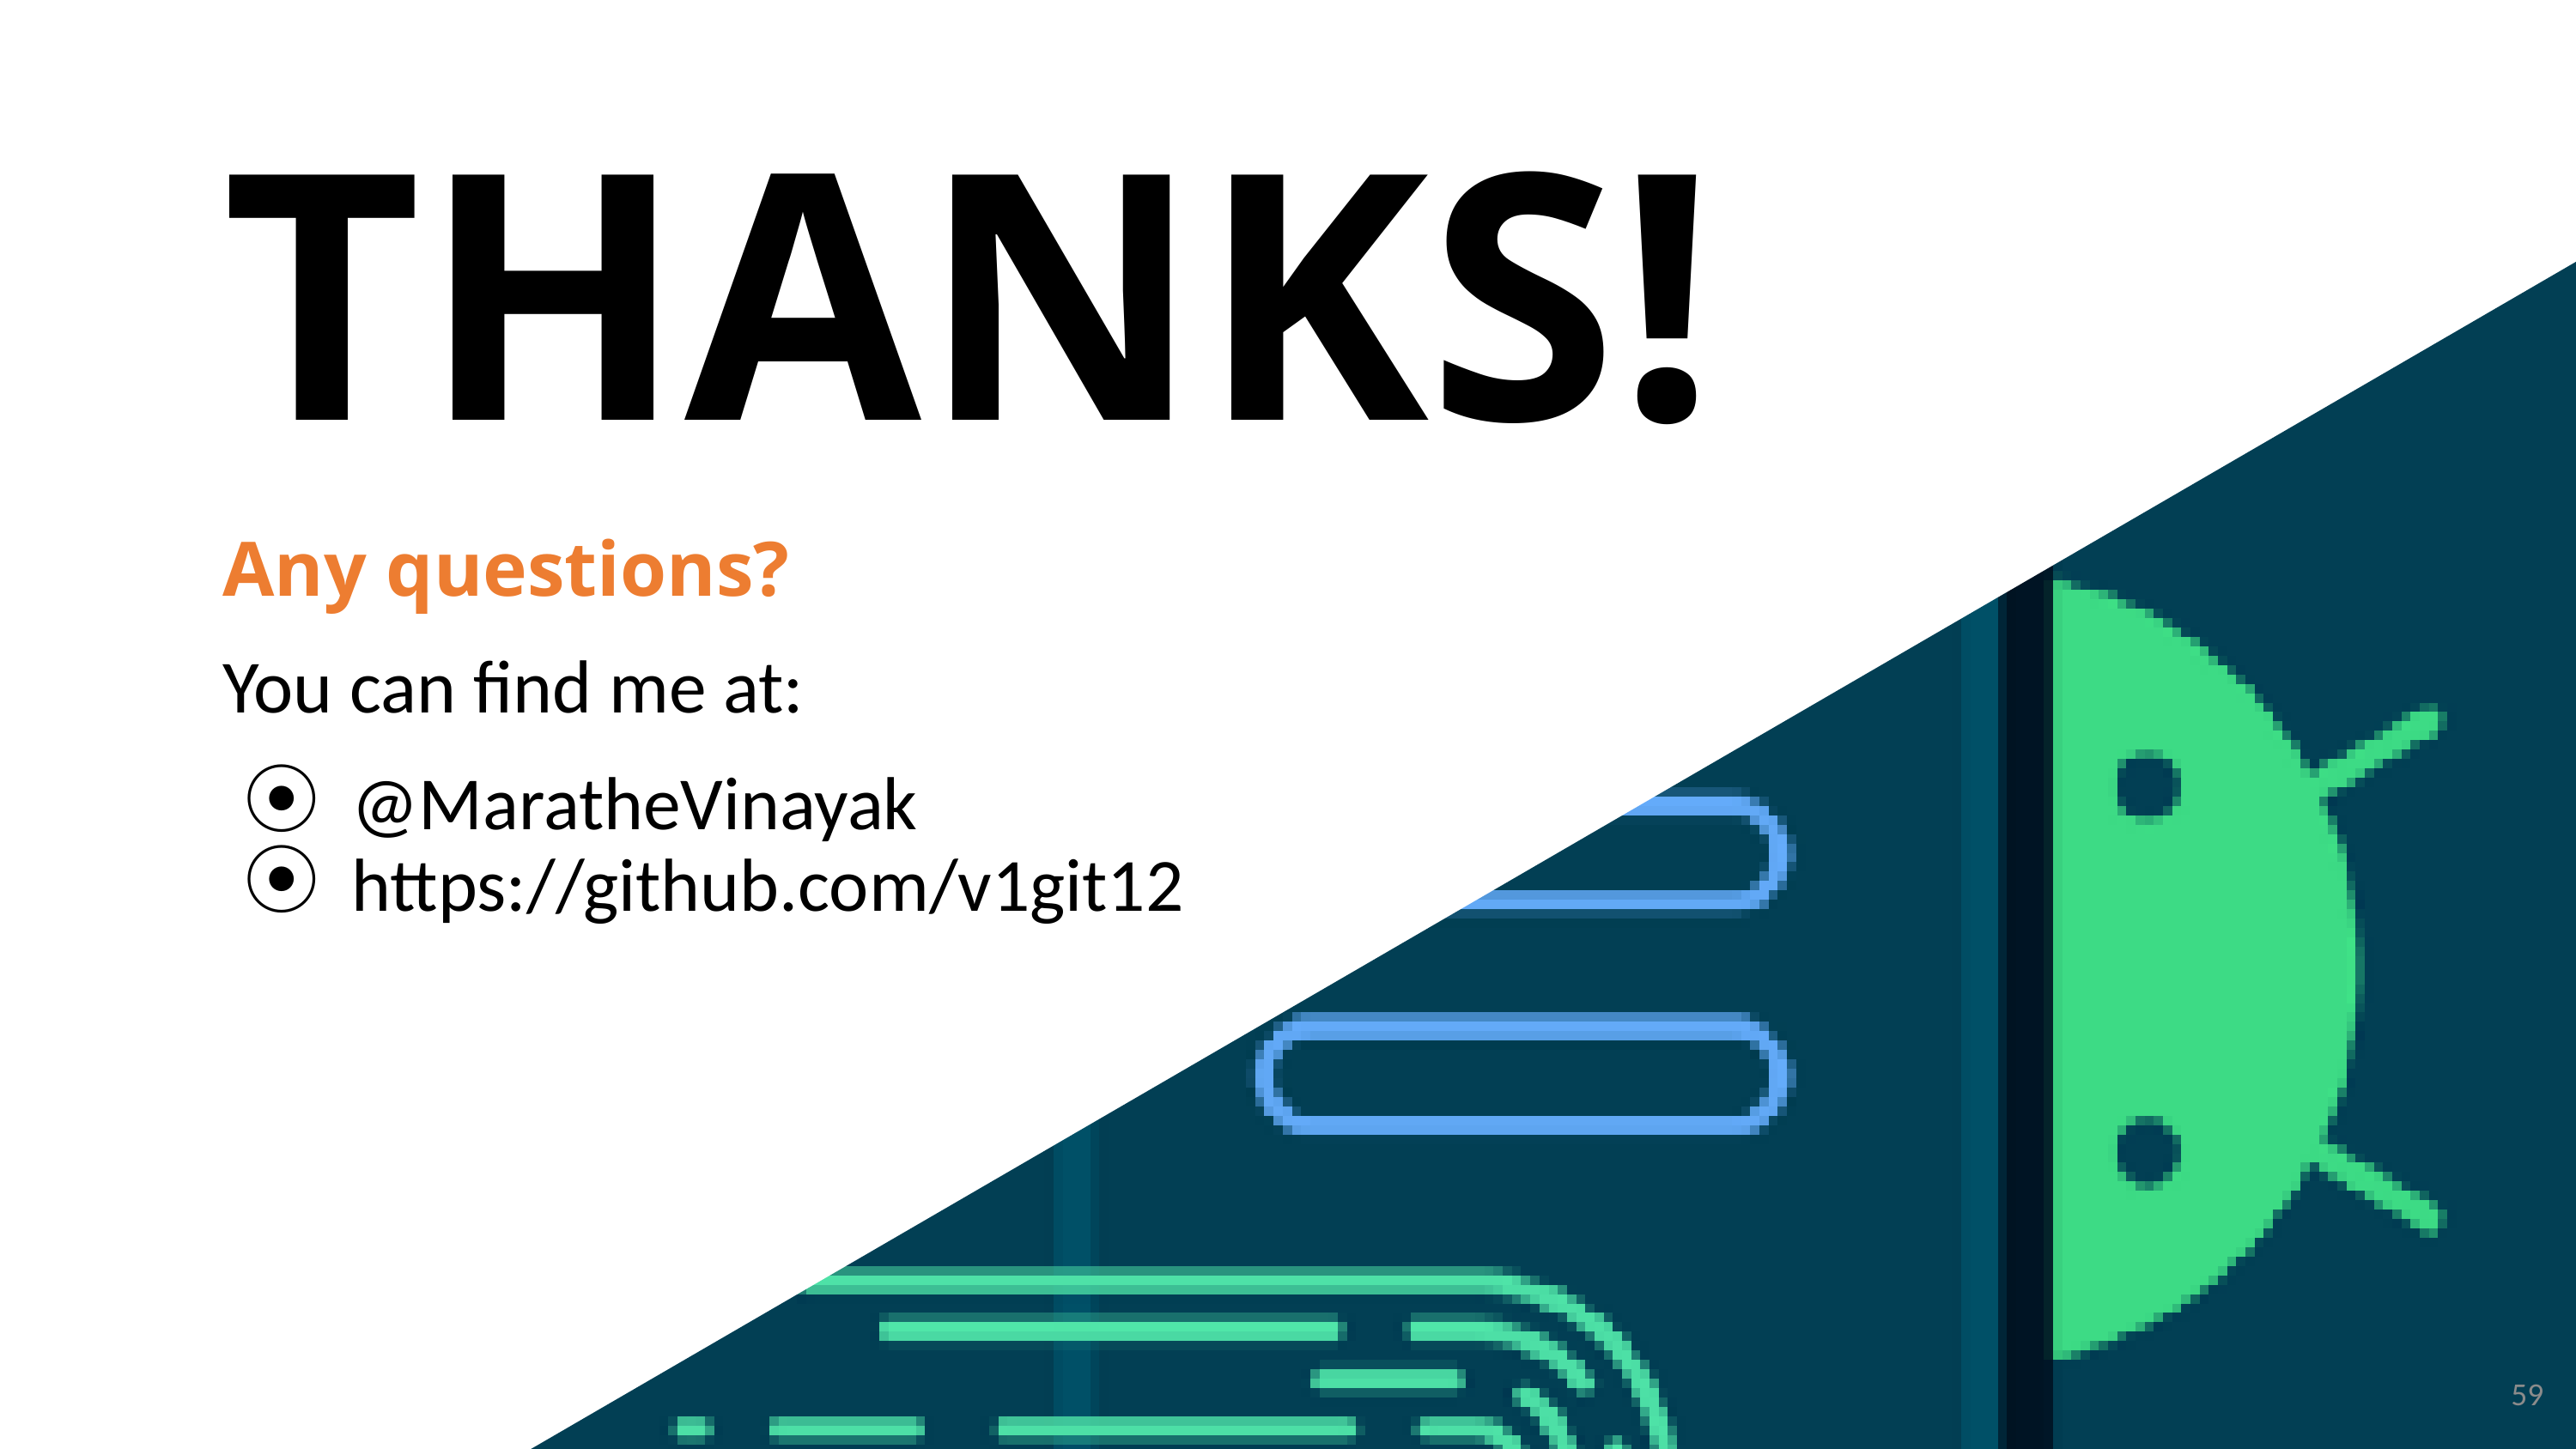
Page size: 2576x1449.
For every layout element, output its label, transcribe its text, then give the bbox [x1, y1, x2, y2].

subtitle Any questions? You can find me at: @MaratheVinayak https://github.com/v1git12 [222, 530, 522, 1149]
picture [1311, 1361, 1465, 1397]
picture [1513, 1379, 1576, 1449]
picture [880, 1313, 1346, 1349]
picture [1605, 1436, 1631, 1449]
picture [522, 261, 2576, 1449]
picture [770, 1417, 924, 1444]
picture [2513, 1385, 2524, 1405]
picture [2530, 1385, 2542, 1404]
picture [669, 1417, 714, 1444]
picture [1412, 1417, 1529, 1449]
picture [1247, 1013, 1795, 1134]
picture [990, 1417, 1364, 1444]
title THANKS! [222, 124, 2033, 451]
picture [1403, 1313, 1594, 1397]
